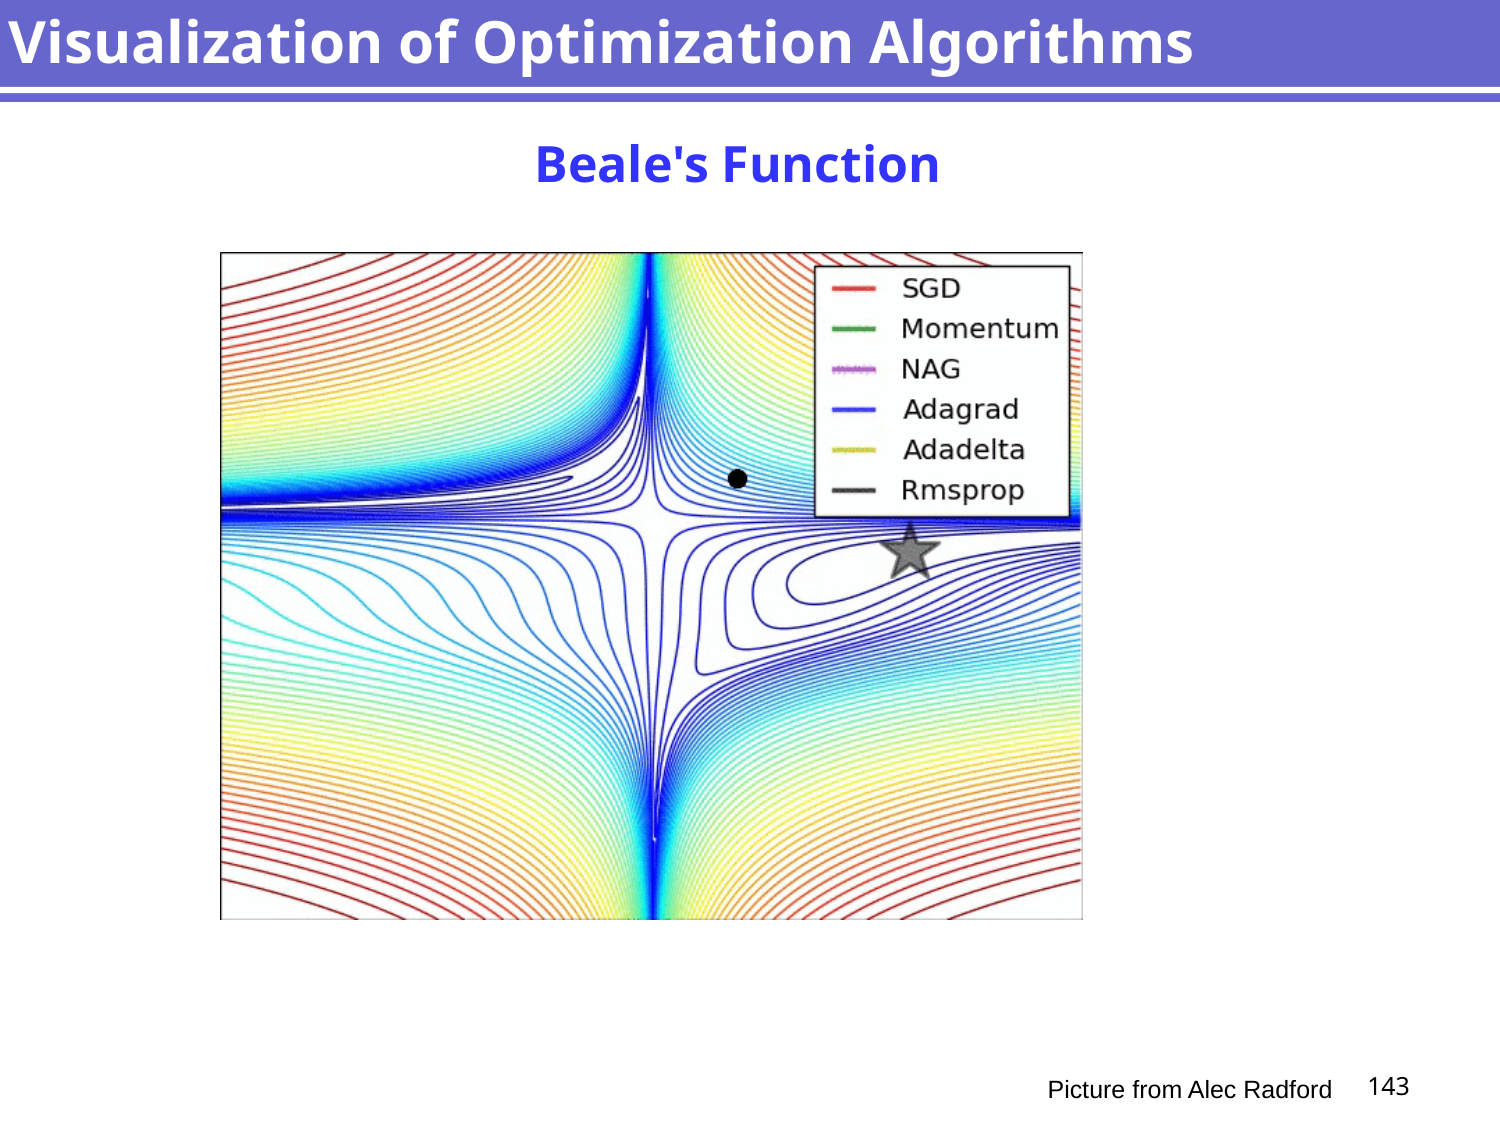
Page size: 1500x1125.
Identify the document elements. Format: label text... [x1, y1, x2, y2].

list Beale's Function [29, 125, 1447, 1047]
picture [219, 252, 1083, 921]
text_box Picture from Alec Radford [329, 1066, 1348, 1111]
title Visualization of Optimization Algorithms [0, 7, 1309, 73]
slide_number 143 [1293, 1058, 1425, 1112]
